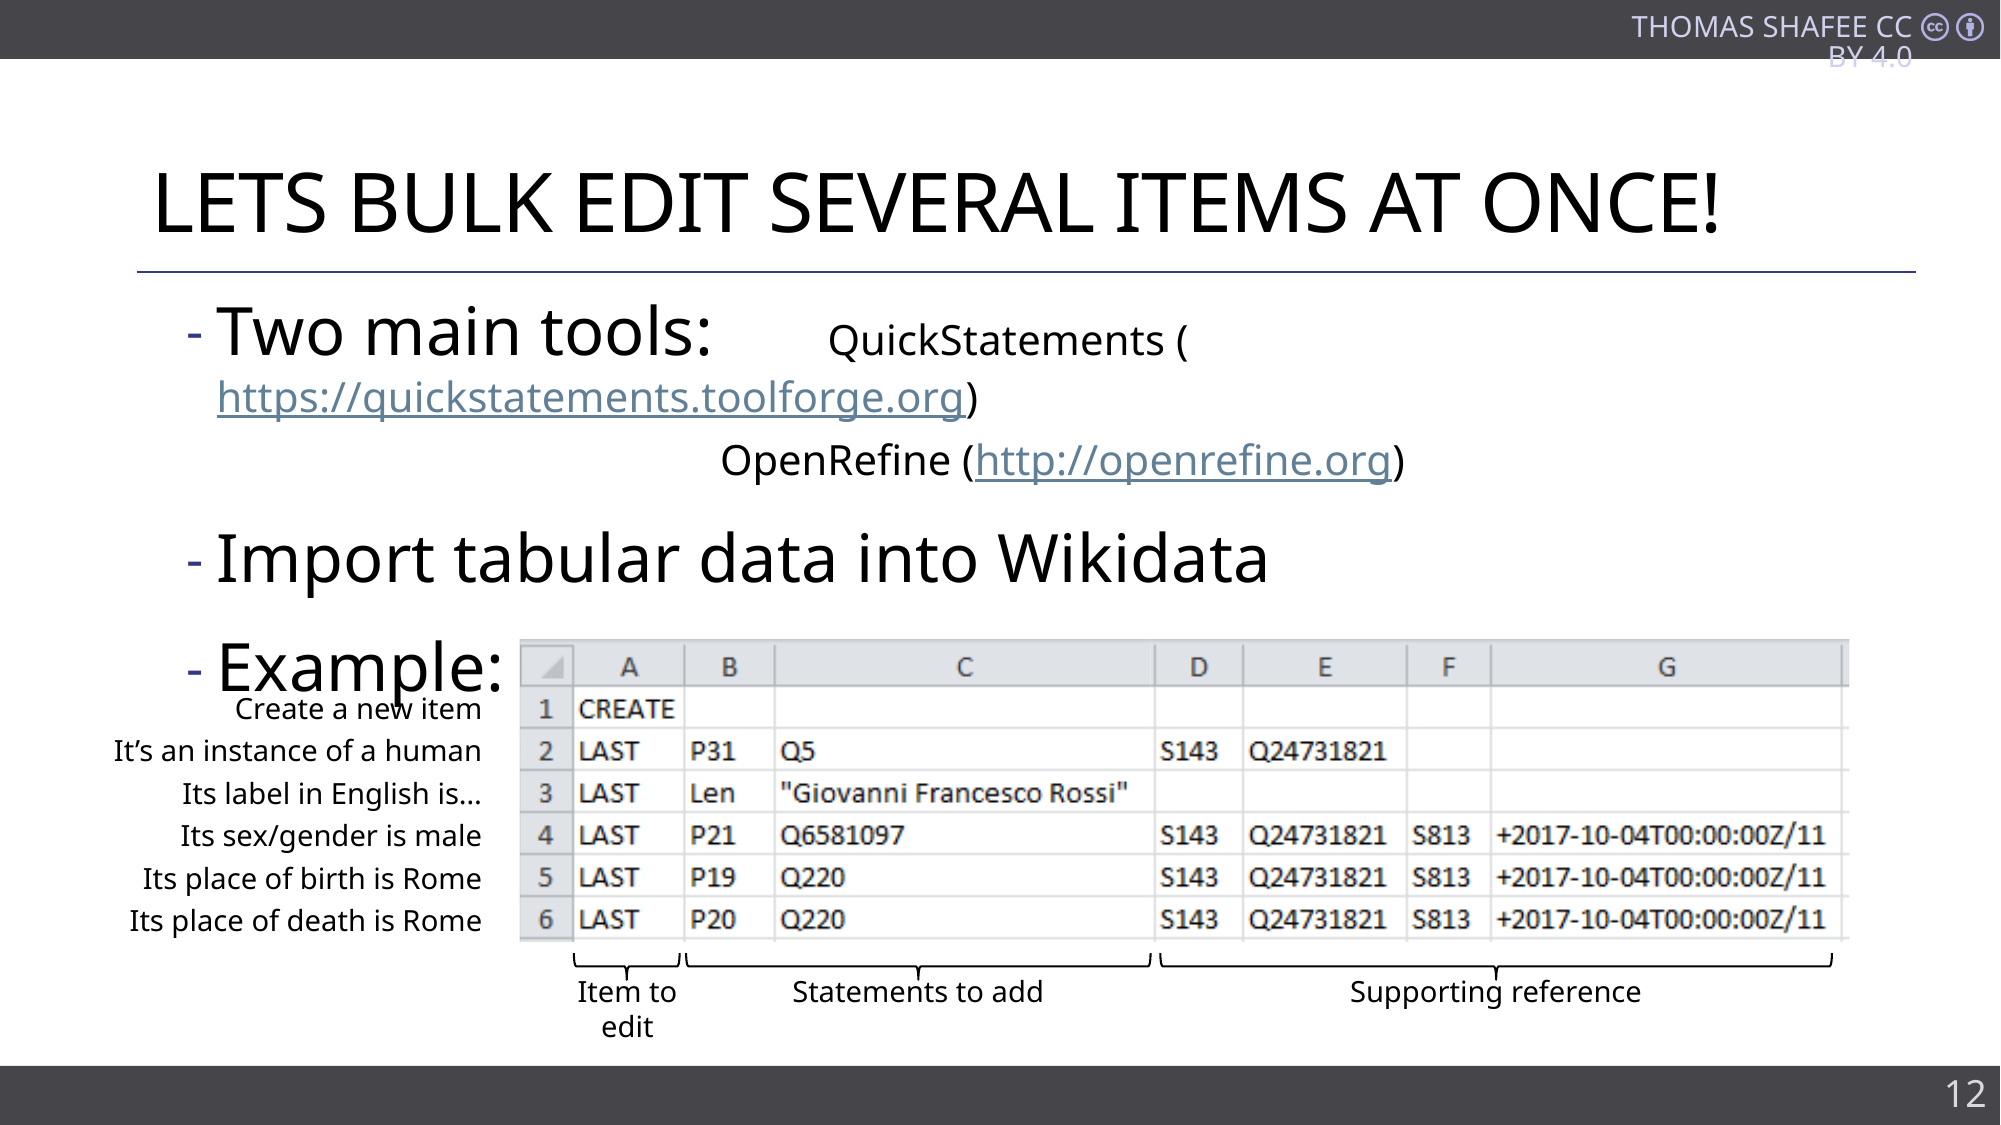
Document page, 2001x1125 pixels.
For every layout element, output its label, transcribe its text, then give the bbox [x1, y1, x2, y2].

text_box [1157, 639, 1850, 1035]
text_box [54, 632, 1151, 1082]
list Two main tools: QuickStatements (https://quickstatements.toolforge.org) OpenRefine (http://openrefine.org) Import tabular data into Wikidata Example: [171, 286, 1653, 635]
slide_number 12 [1907, 1065, 1995, 1125]
title Lets bulk edit several items at once! [136, 132, 1838, 259]
